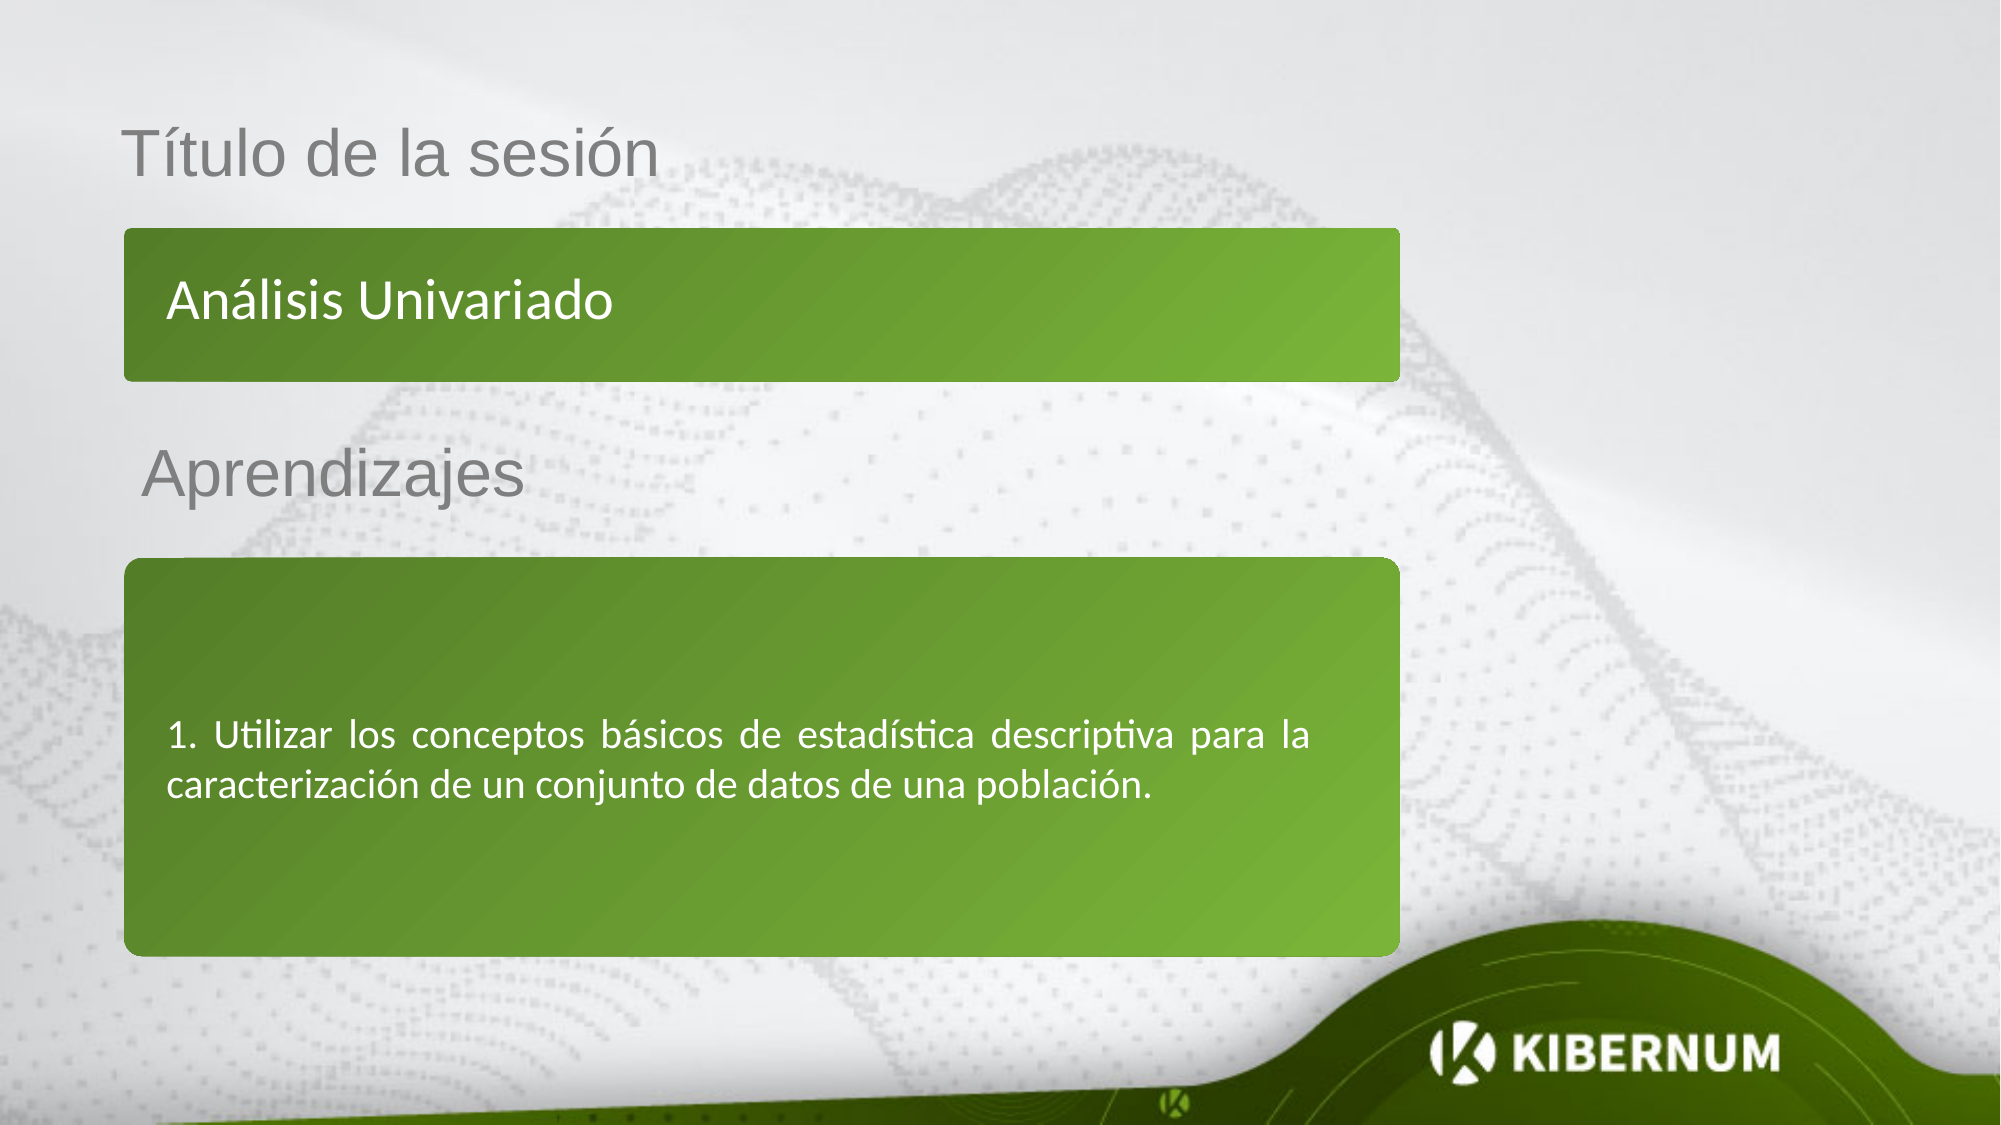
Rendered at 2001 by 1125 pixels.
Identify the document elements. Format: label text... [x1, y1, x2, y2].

text_box [124, 228, 1400, 382]
text_box [124, 557, 1400, 957]
text_box 1. Utilizar los conceptos básicos de estadística descriptiva para la caracterización de un conjunto de datos de una población. [151, 698, 1327, 814]
text_box Análisis Univariado [151, 239, 1313, 363]
picture [0, 0, 2001, 1125]
text_box Título de la sesión [0, 72, 826, 238]
text_box Aprendizajes [0, 392, 692, 558]
